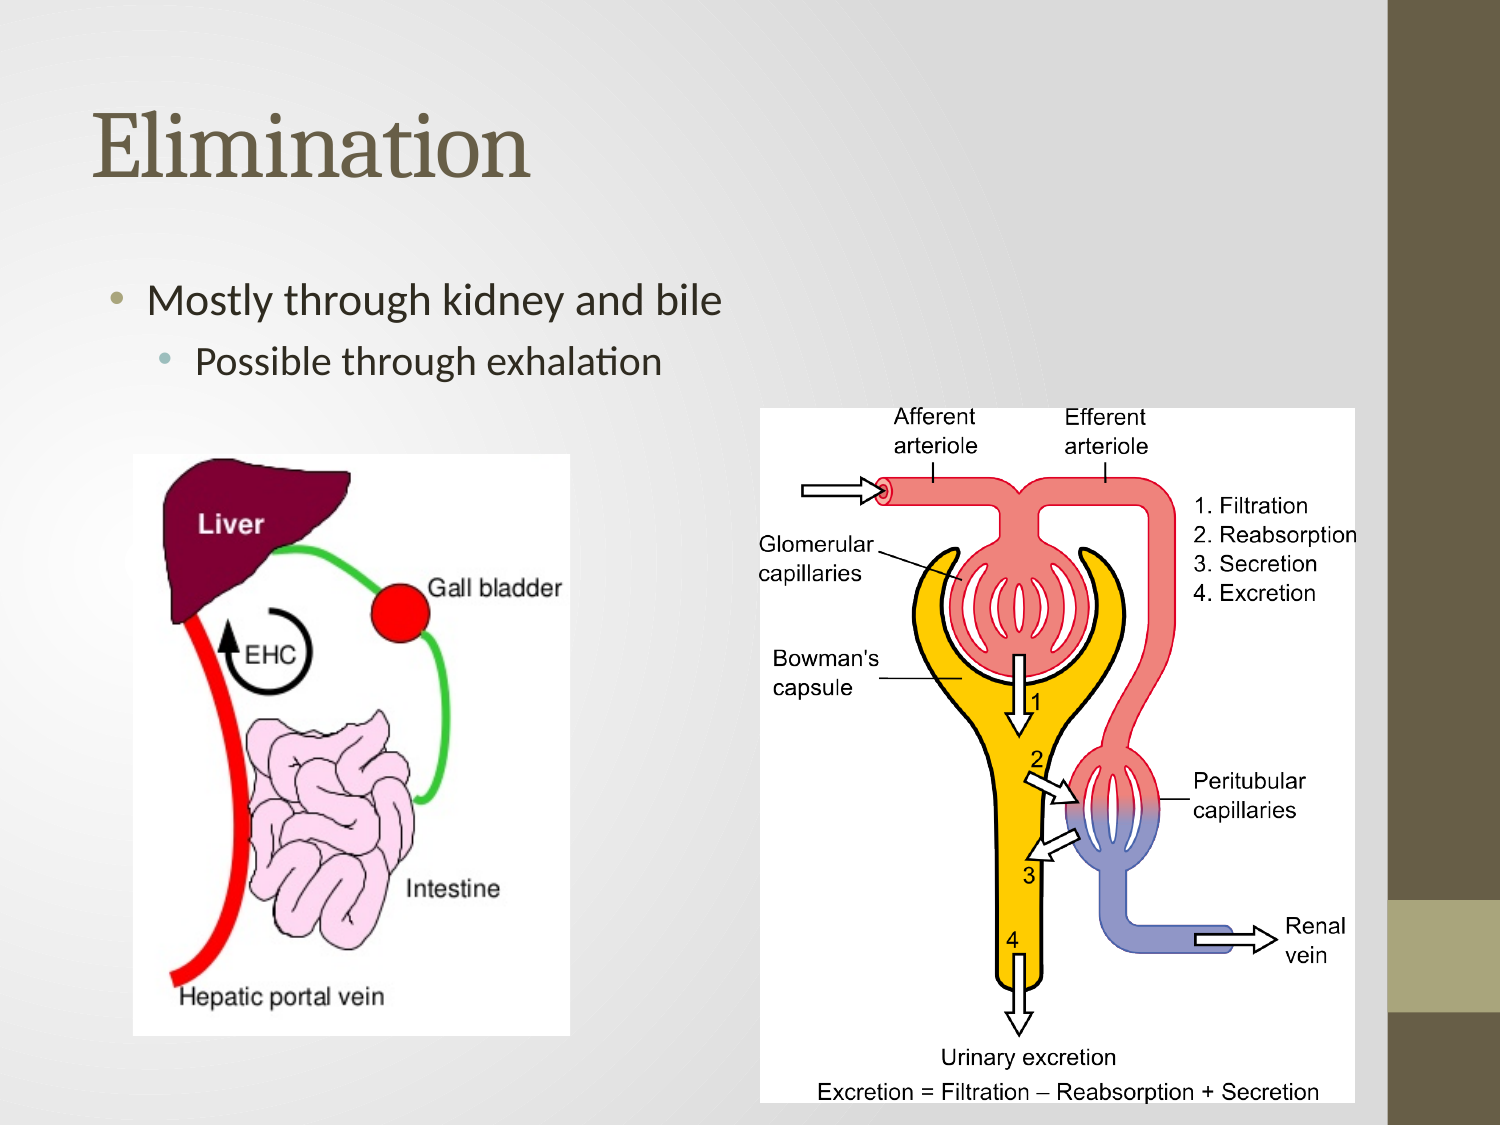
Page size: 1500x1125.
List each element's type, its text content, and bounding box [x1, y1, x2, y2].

picture [132, 453, 571, 1036]
list Mostly through kidney and bile Possible through exhalation [75, 262, 1325, 1050]
picture [759, 407, 1357, 1104]
title Elimination [75, 45, 1325, 233]
